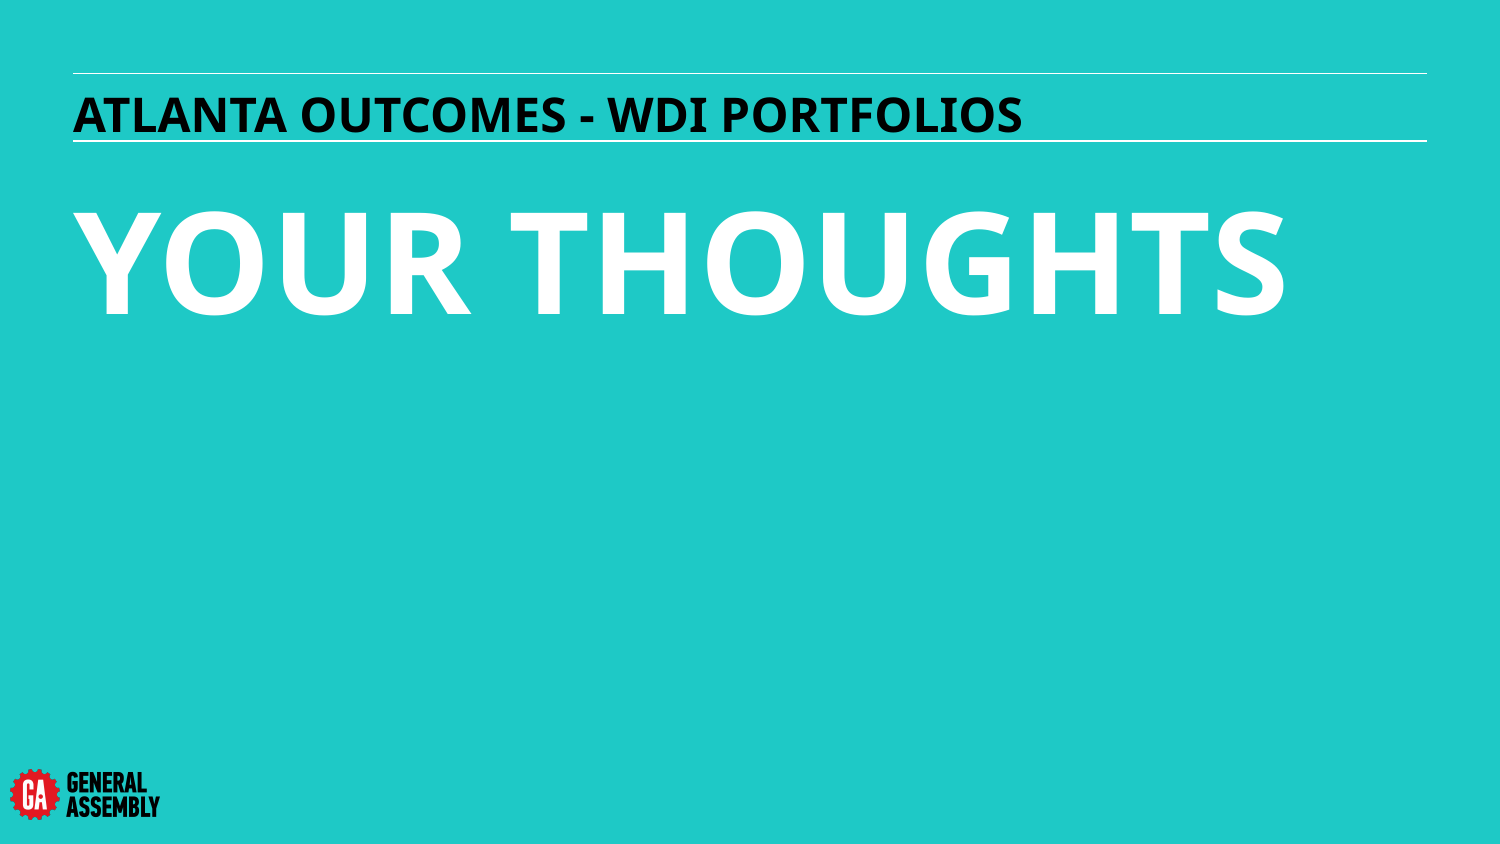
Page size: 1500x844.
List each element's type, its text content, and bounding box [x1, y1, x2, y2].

text_box YOUR THOUGHTS [73, 170, 1427, 495]
text_box ATLANTA OUTCOMES - WDI PORTFOLIOS [73, 85, 1246, 135]
picture [9, 769, 161, 820]
